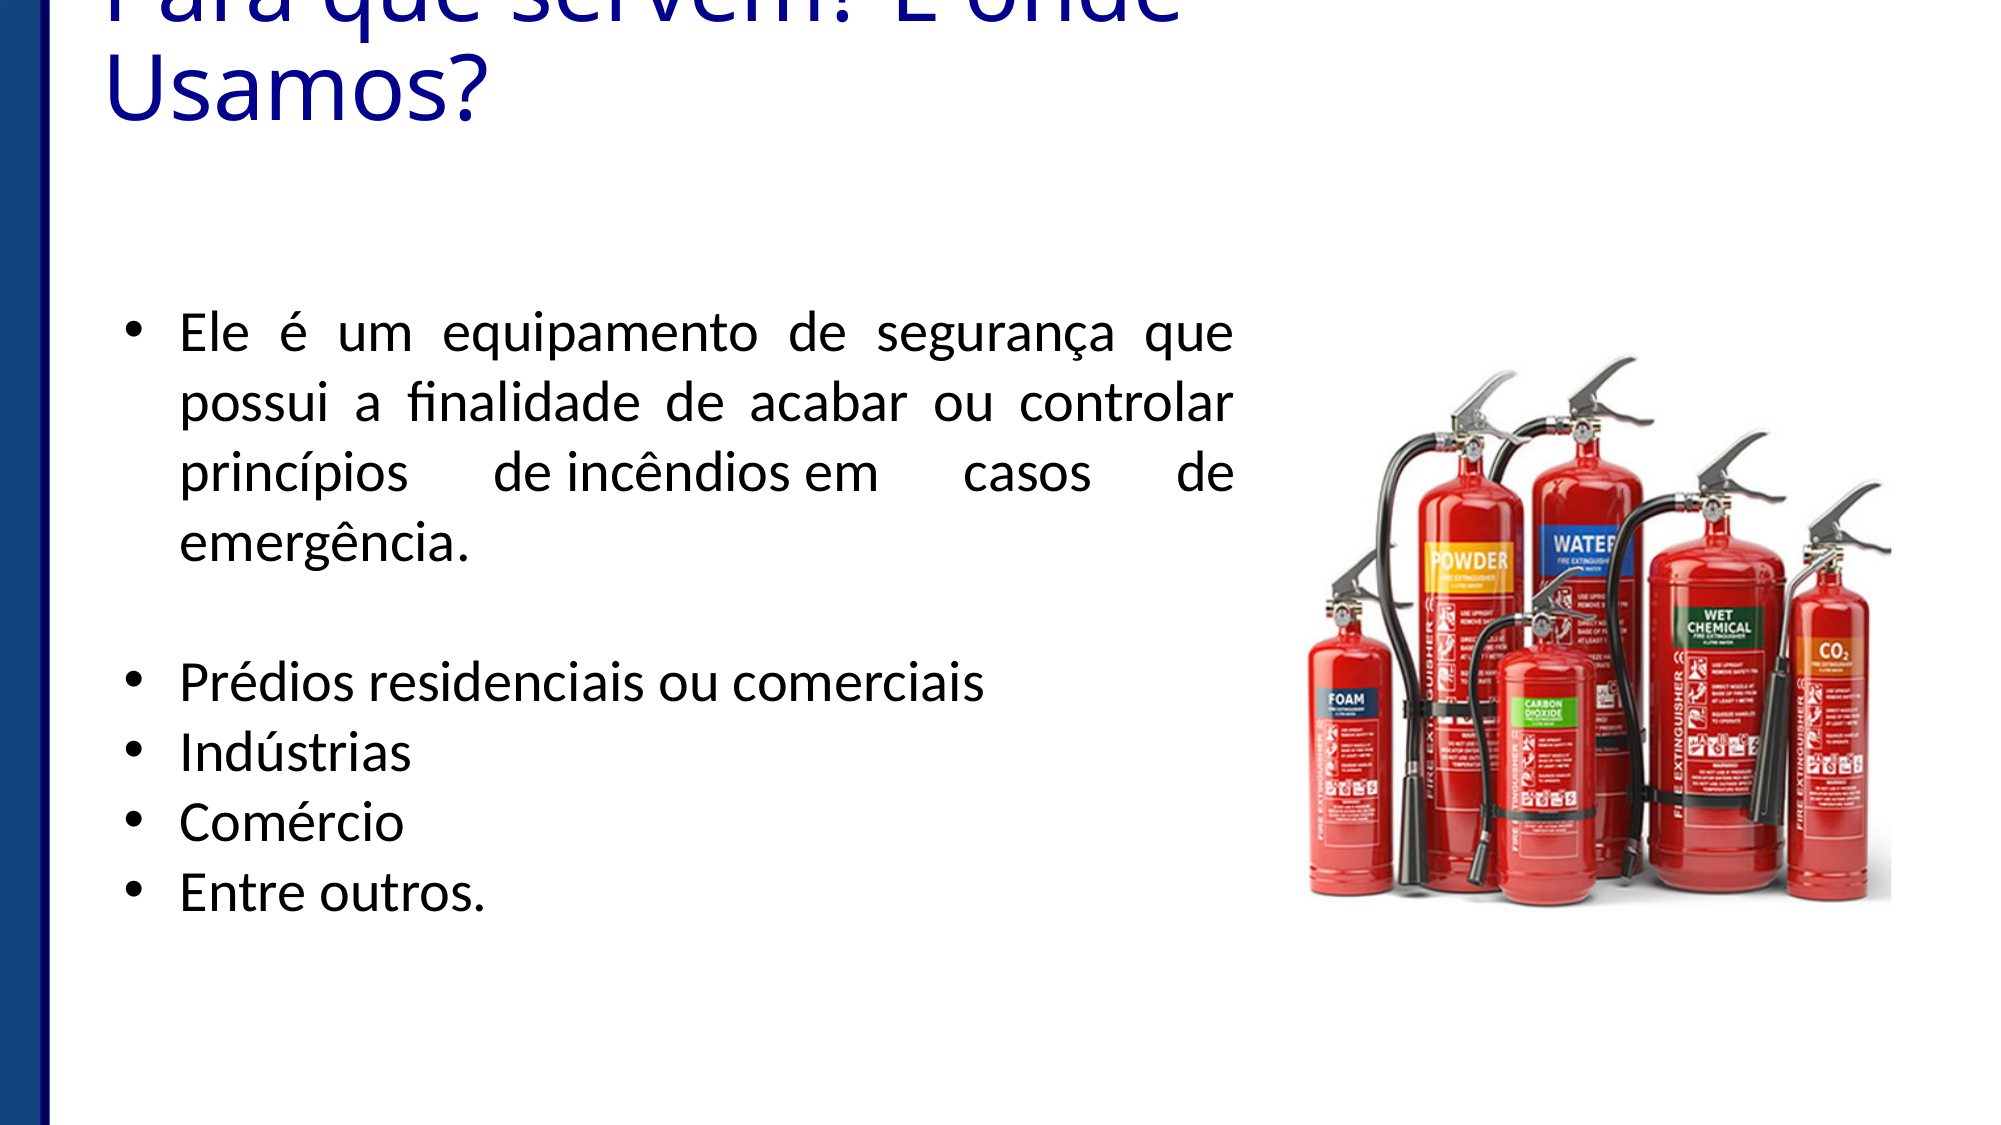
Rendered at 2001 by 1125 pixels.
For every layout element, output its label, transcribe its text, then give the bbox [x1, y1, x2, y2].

picture [0, 0, 2001, 1125]
subtitle Ele é um equipamento de segurança que possui a finalidade de acabar ou controlar princípios de incêndios em casos de emergência. Prédios residenciais ou comerciais Indústrias Comércio Entre outros. [108, 285, 1251, 702]
title Para que servem? E onde Usamos? [87, 0, 1522, 148]
